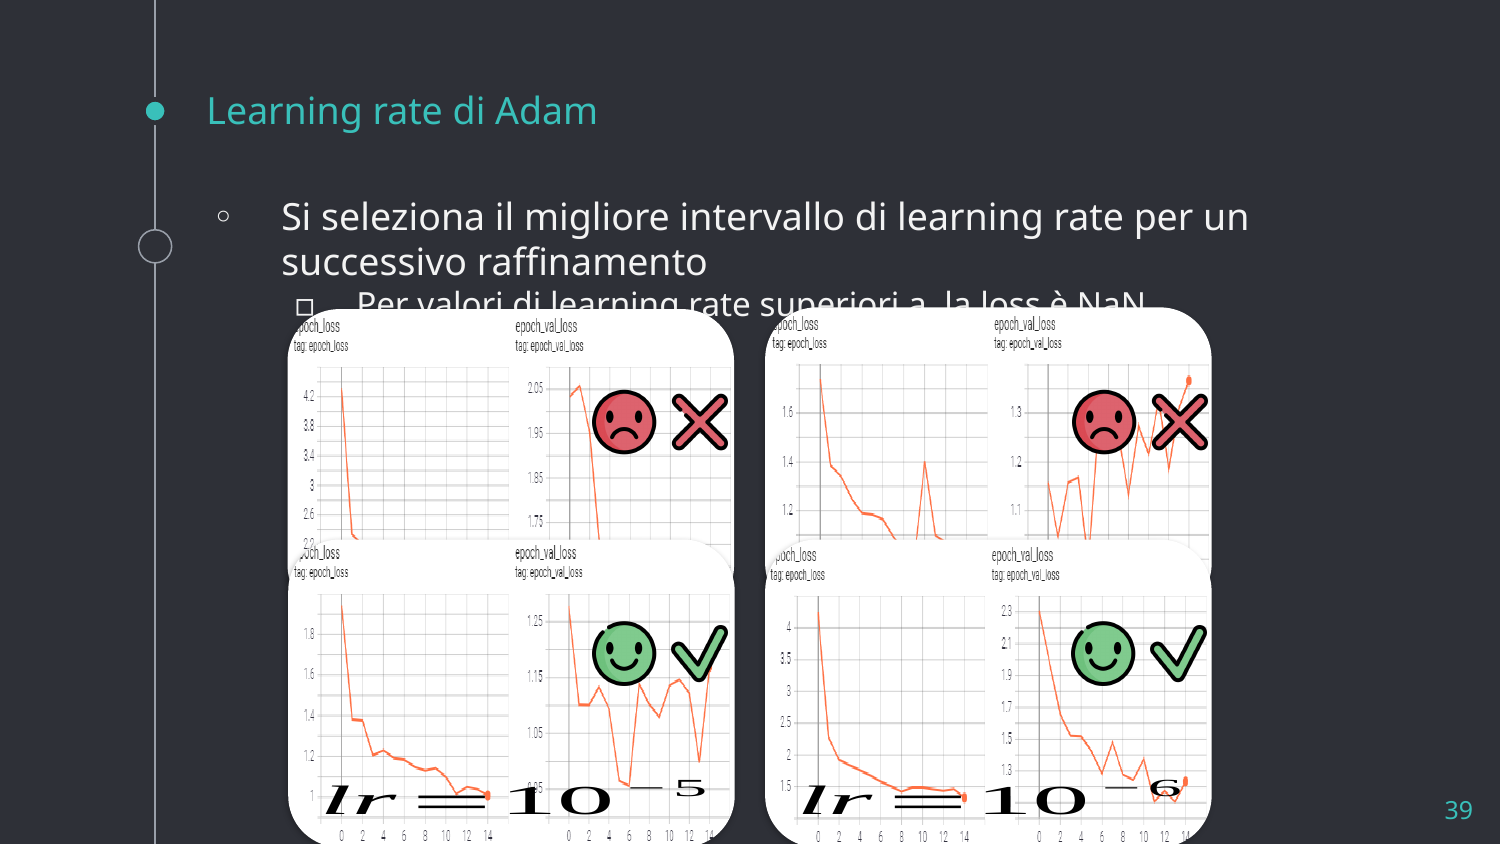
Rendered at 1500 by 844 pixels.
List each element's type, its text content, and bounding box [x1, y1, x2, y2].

slide_number 39 [1398, 779, 1489, 832]
title Learning rate di Adam [191, 90, 1317, 147]
picture [765, 307, 1212, 844]
picture [287, 309, 735, 844]
